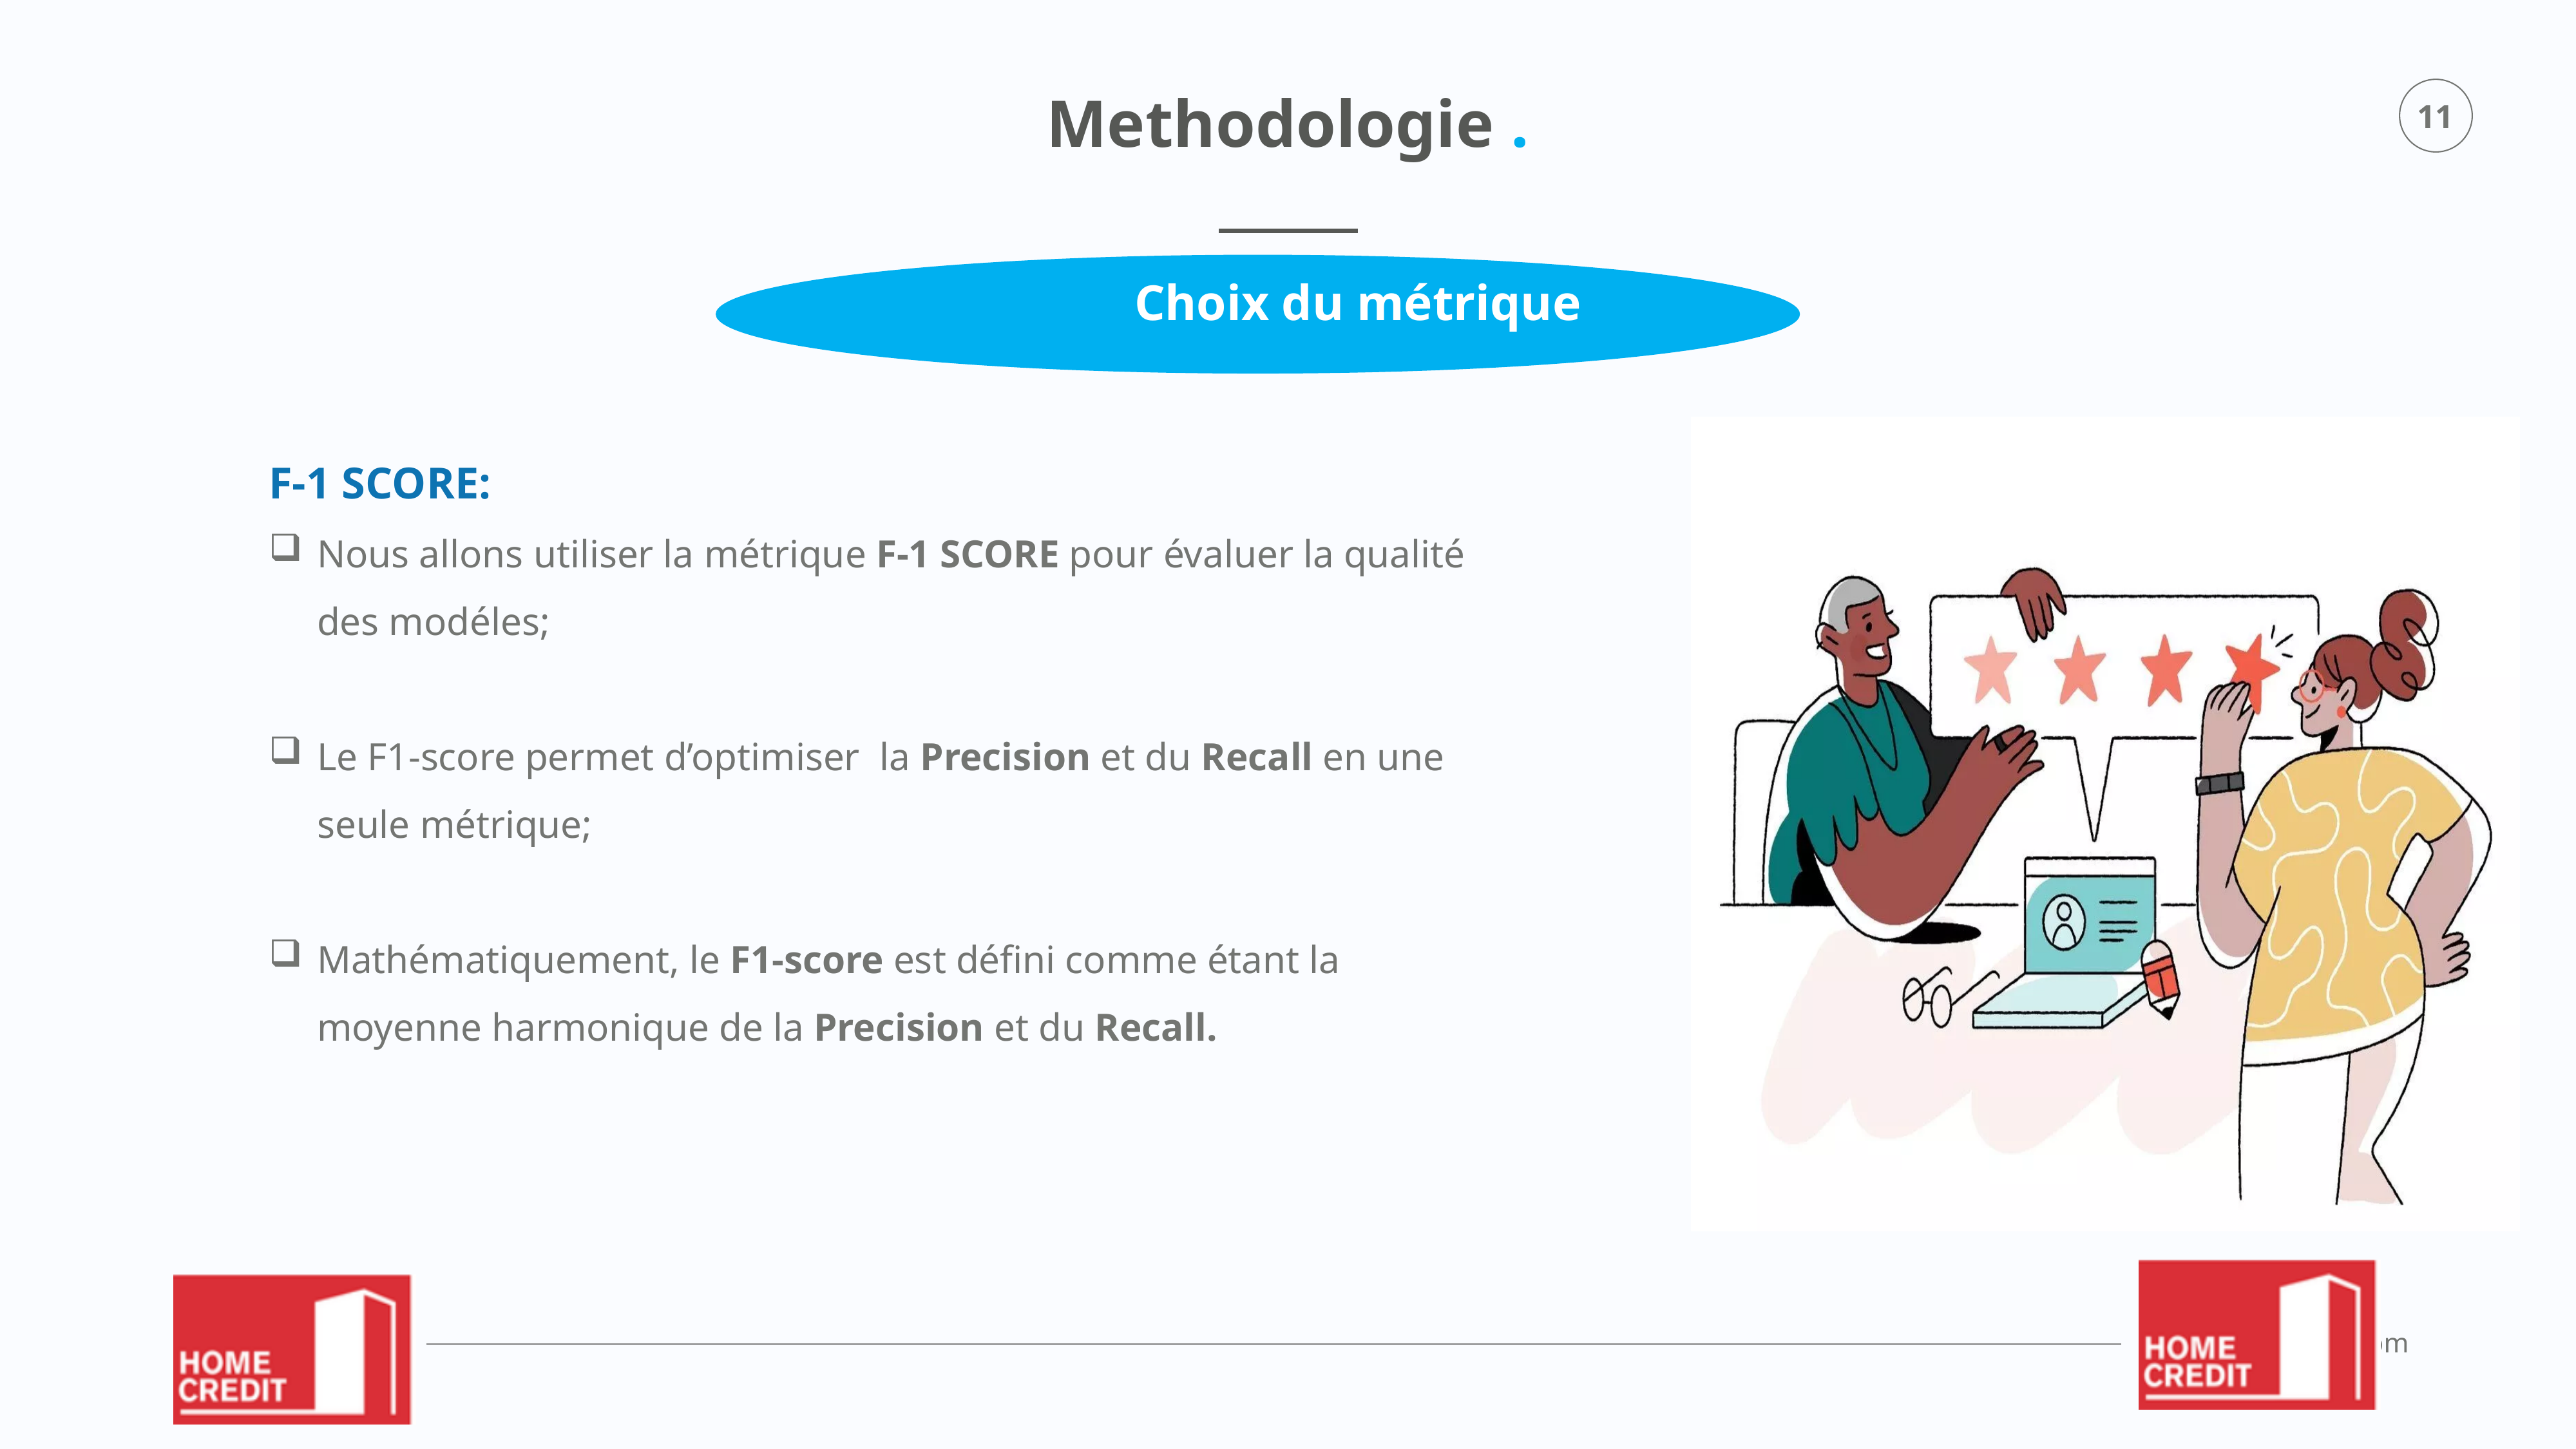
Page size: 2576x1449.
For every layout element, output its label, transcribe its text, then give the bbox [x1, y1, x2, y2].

text_box Methodologie . [1036, 78, 1539, 165]
picture [1690, 417, 2520, 1231]
picture [173, 1274, 416, 1425]
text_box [716, 254, 1800, 374]
picture [2139, 1260, 2381, 1410]
text_box F-1 SCORE: Nous allons utiliser la métrique F-1 SCORE pour évaluer la qualité des modéles; Le F1-score permet d’optimiser la Precision et du Recall en une seule métrique; Mathématiquement, le F1-score est défini comme étant la moyenne harmonique de la Precision et du Recall. [249, 446, 1498, 1126]
